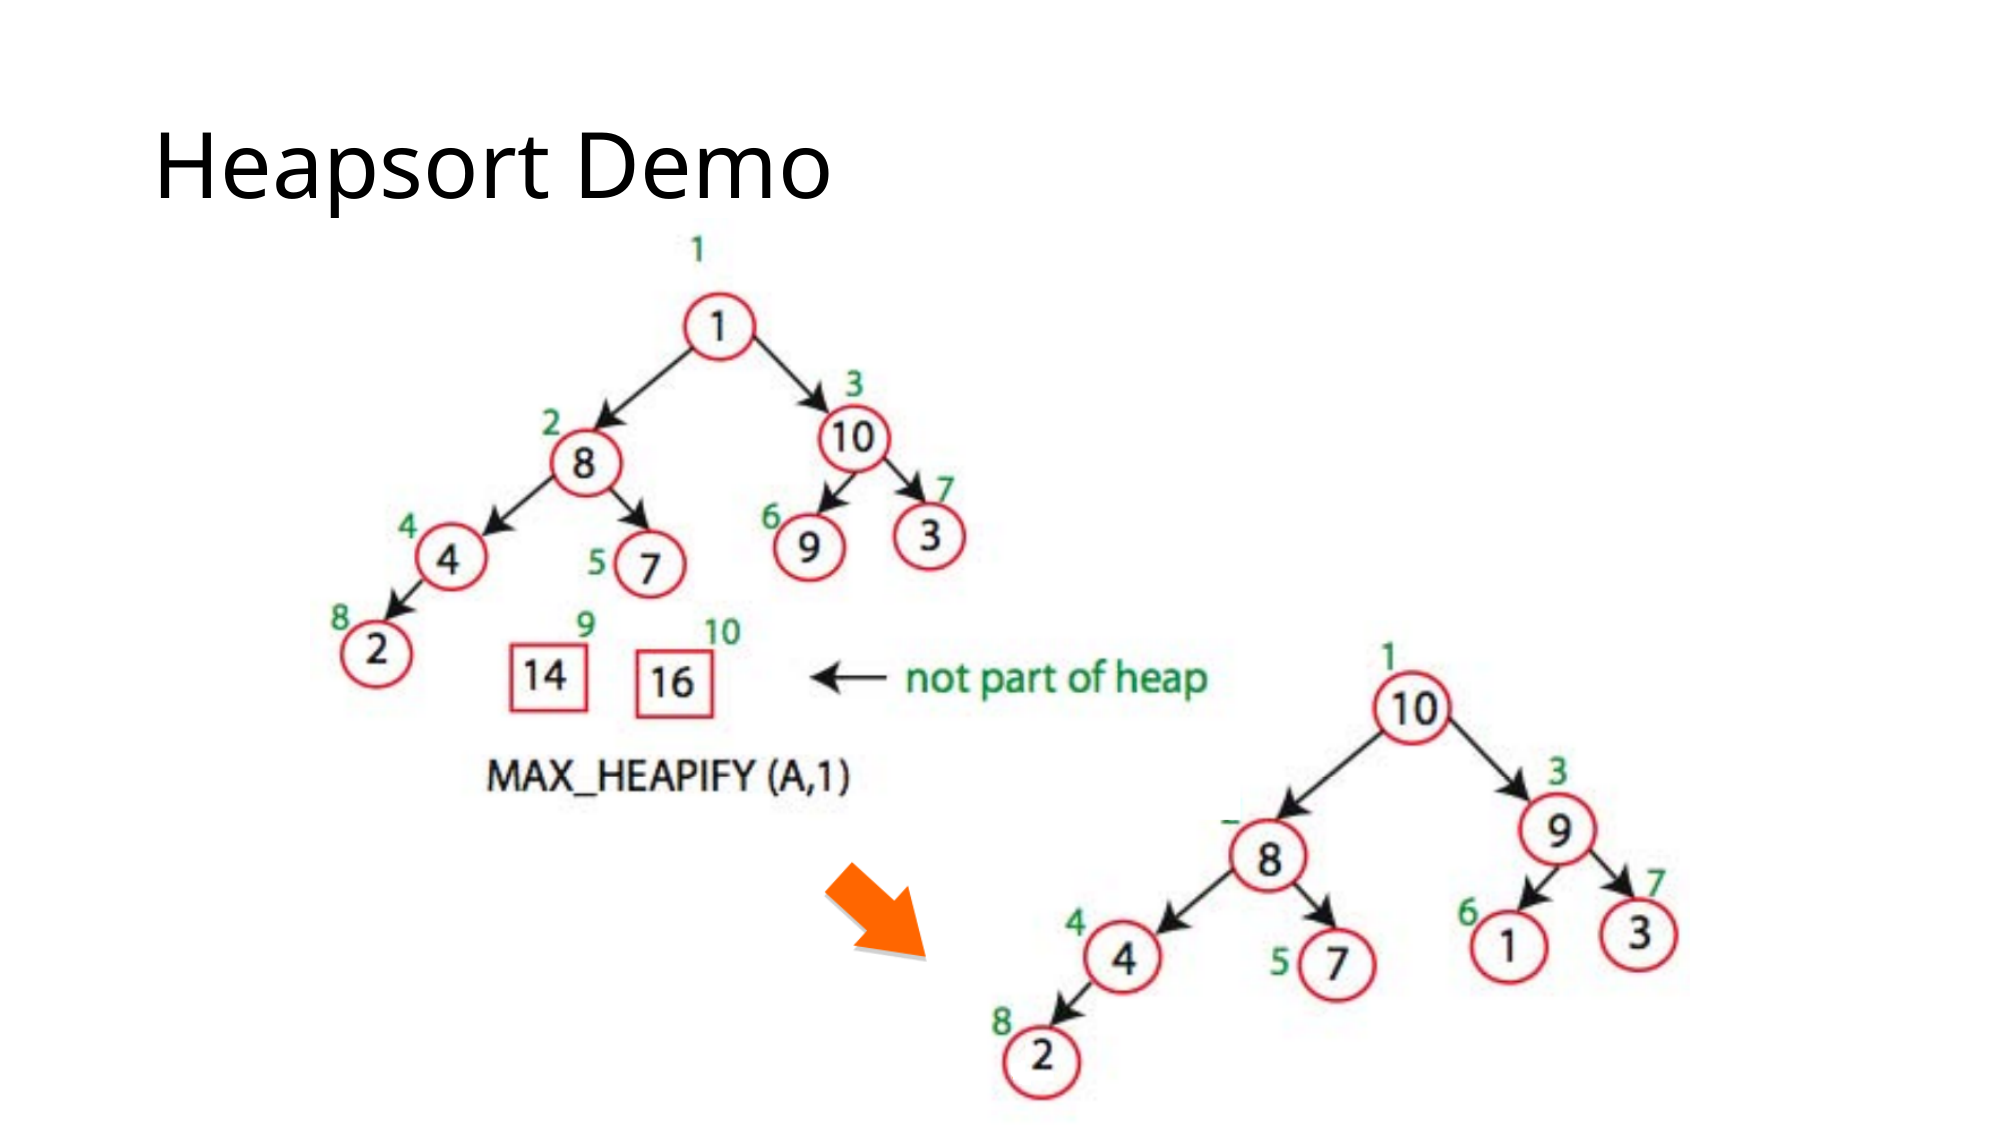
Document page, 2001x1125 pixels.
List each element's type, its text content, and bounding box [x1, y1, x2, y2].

title Heapsort Demo [137, 59, 1863, 278]
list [310, 218, 1690, 1125]
